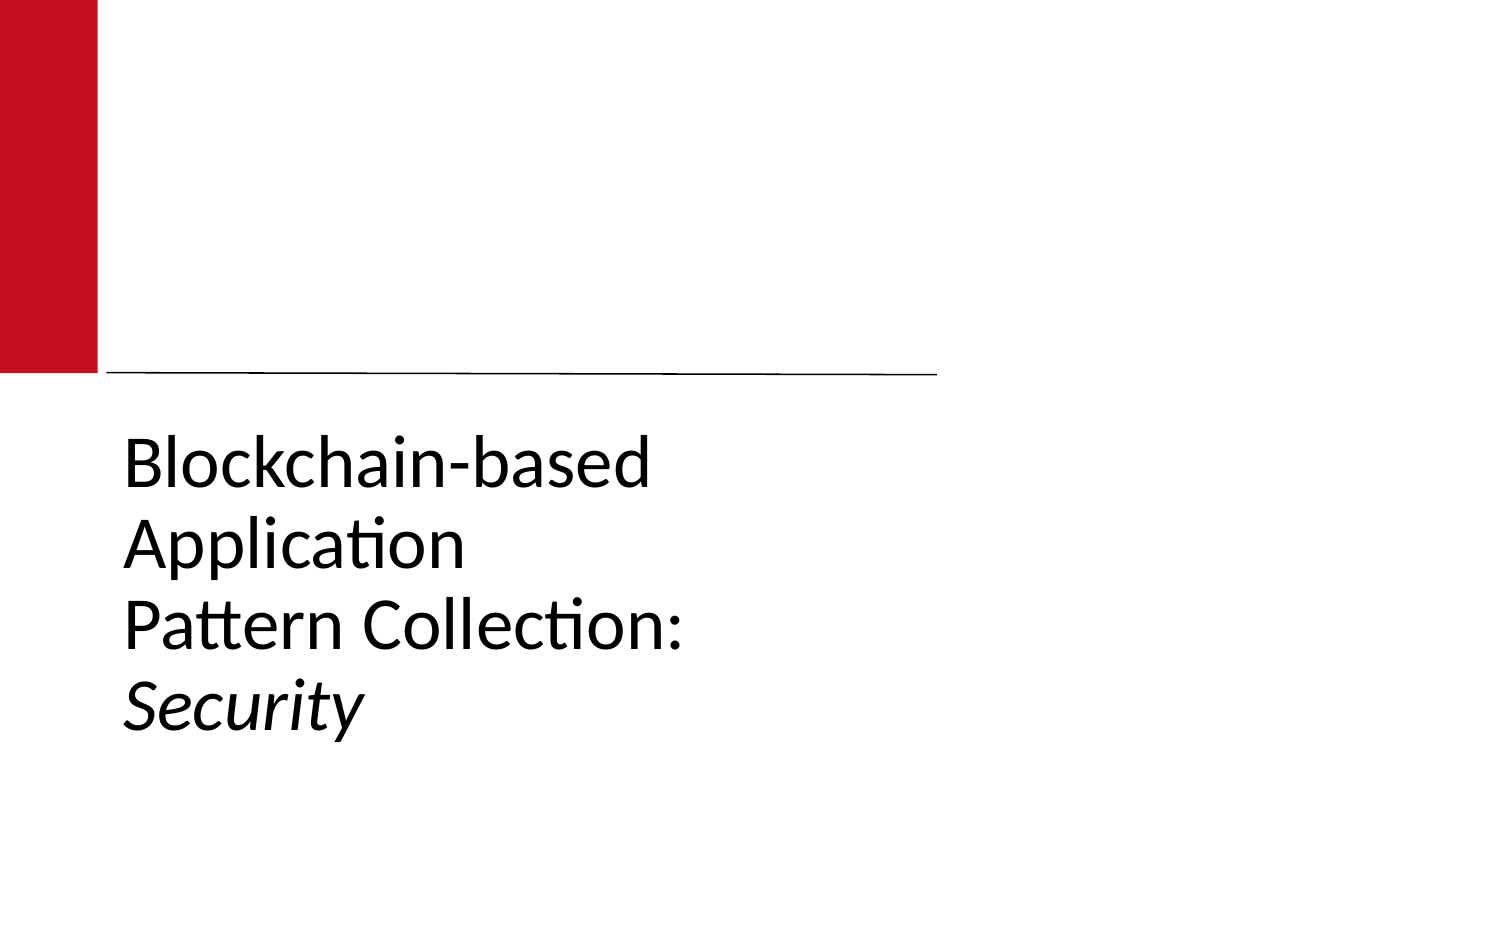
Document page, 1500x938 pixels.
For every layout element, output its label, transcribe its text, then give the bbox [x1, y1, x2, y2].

title Blockchain-based Application Pattern Collection: Security [108, 415, 937, 660]
